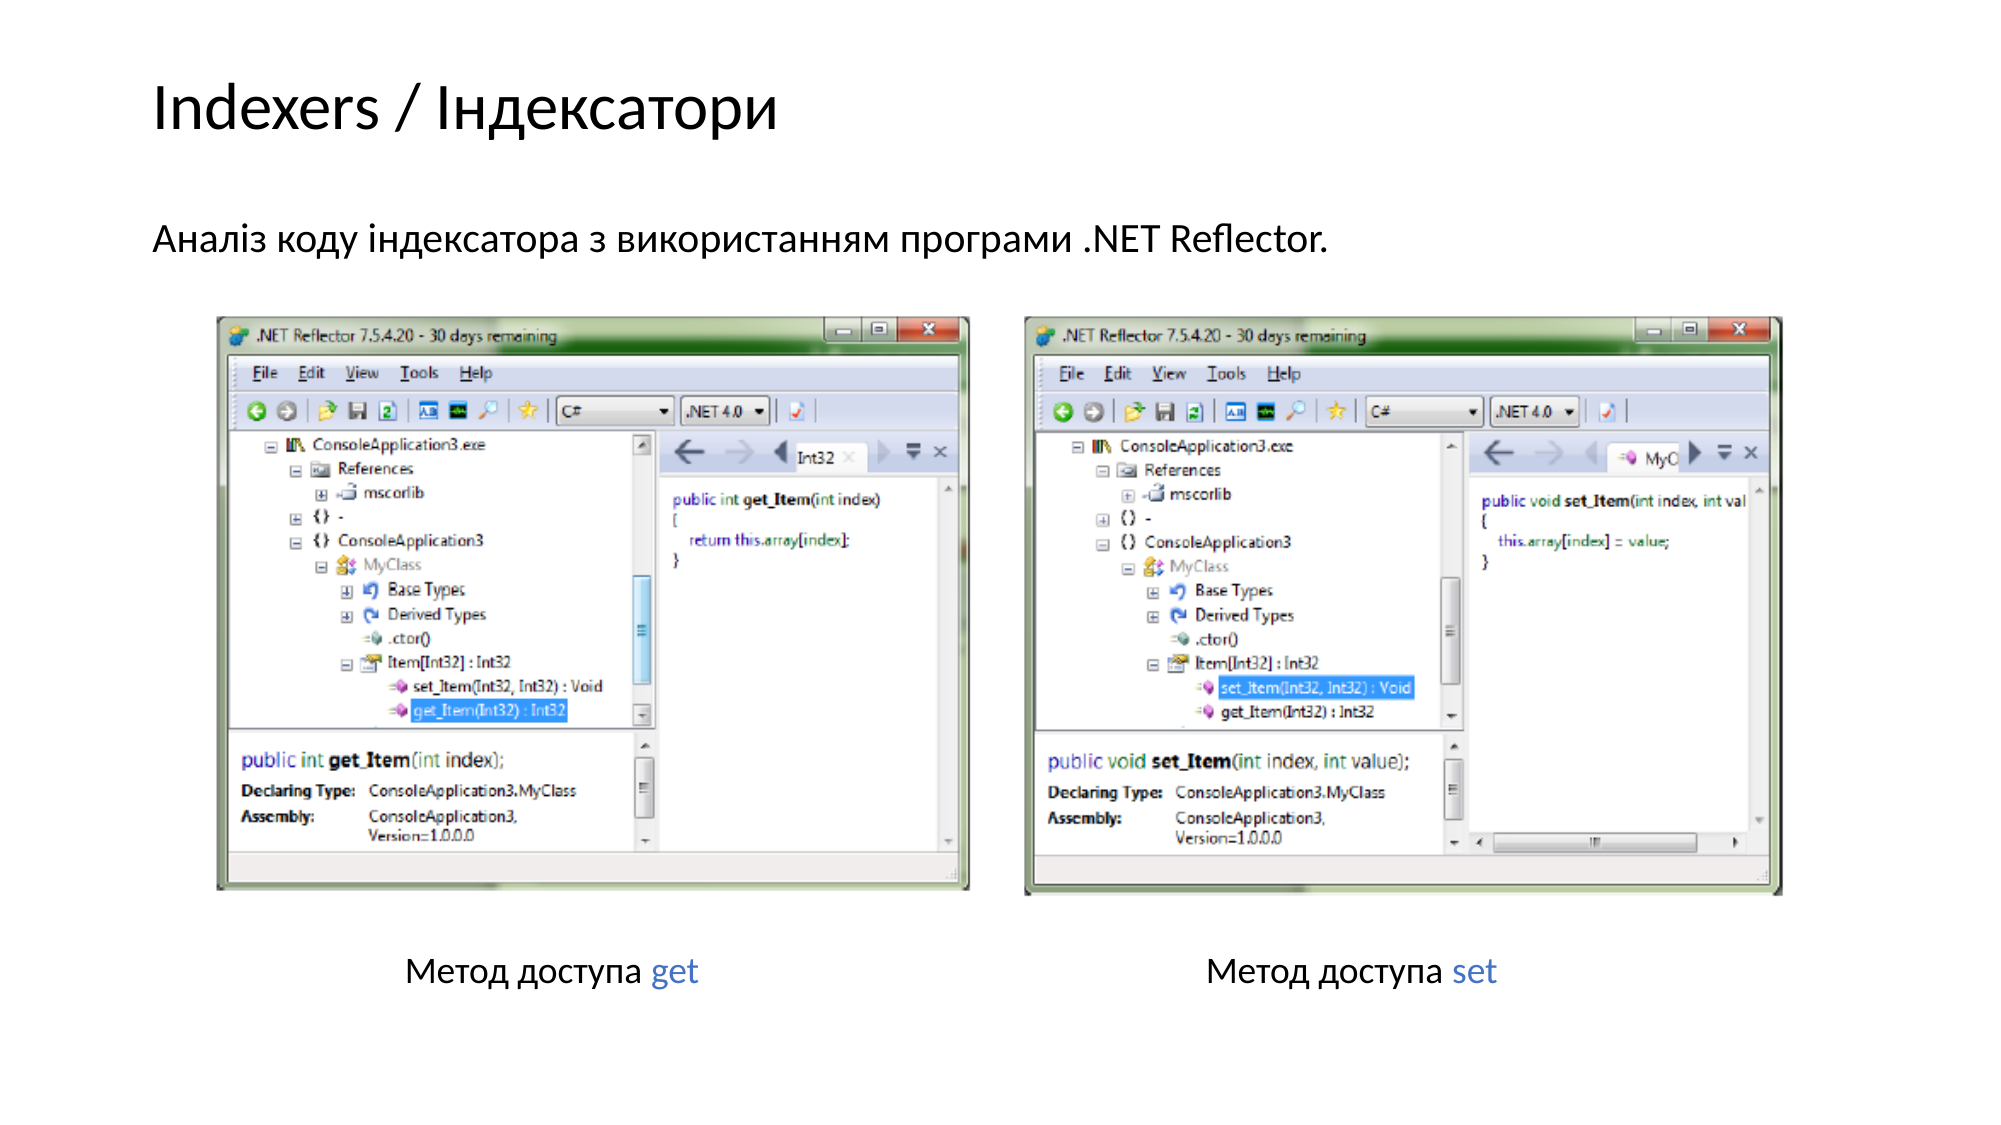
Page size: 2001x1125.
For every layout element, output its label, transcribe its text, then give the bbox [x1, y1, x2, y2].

title Indexers / Індексатори [137, 59, 1863, 157]
text_box Метод доступа set [1190, 938, 1641, 999]
text_box Метод доступа get [389, 938, 840, 999]
picture [205, 303, 1795, 903]
list Аналіз коду індексатора з використанням програми .NET Reflector. [137, 209, 1863, 1014]
